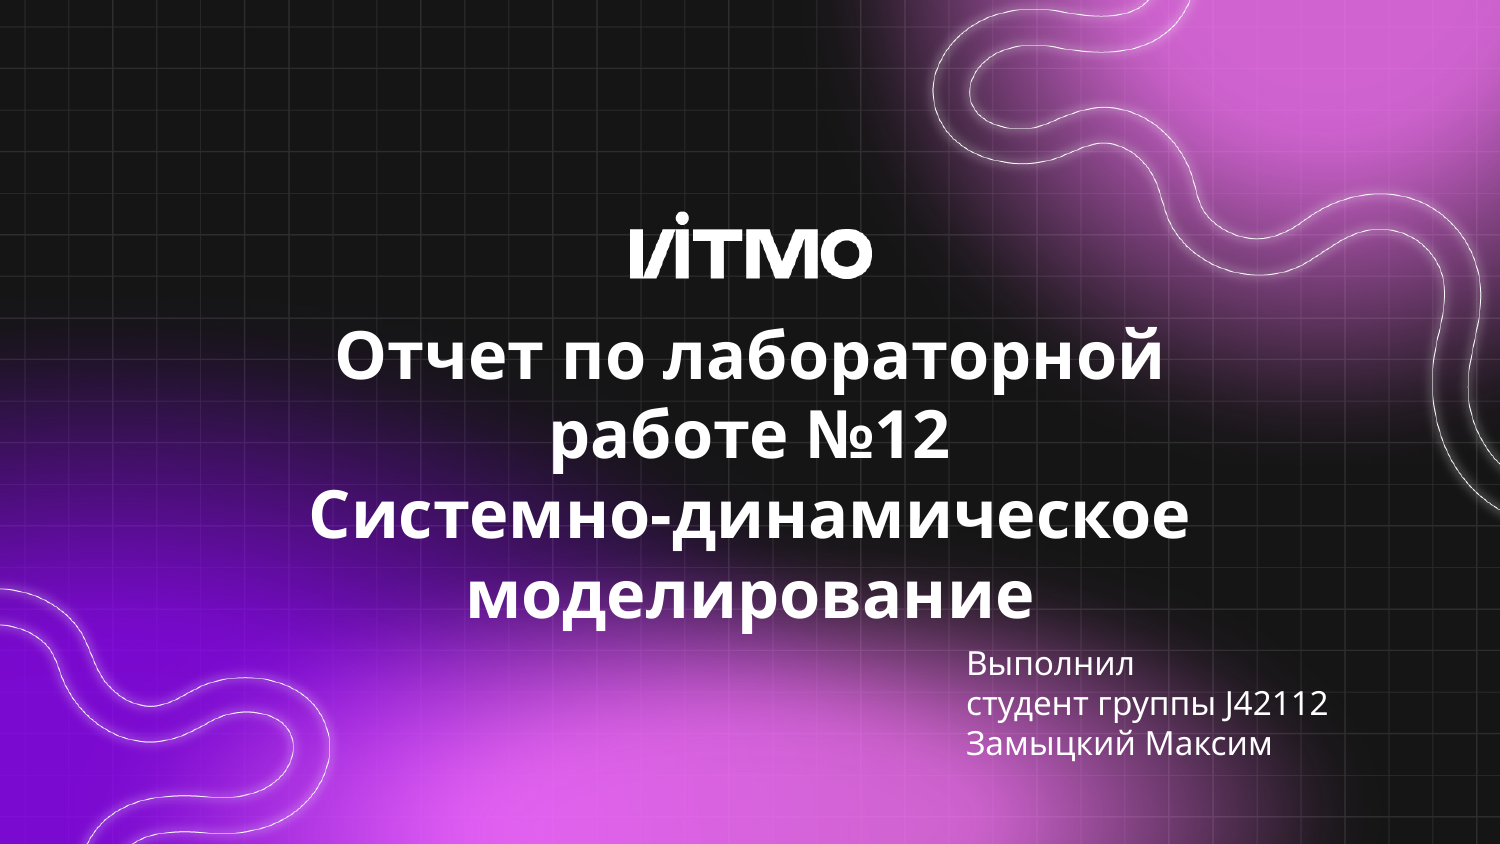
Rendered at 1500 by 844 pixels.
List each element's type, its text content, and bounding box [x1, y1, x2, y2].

text_box Выполнил студент группы J42112 Замыцкий Максим [951, 634, 1471, 770]
picture [0, 0, 1500, 844]
title Отчет по лабораторной работе №12 Системно-динамическое моделирование [225, 310, 1275, 635]
